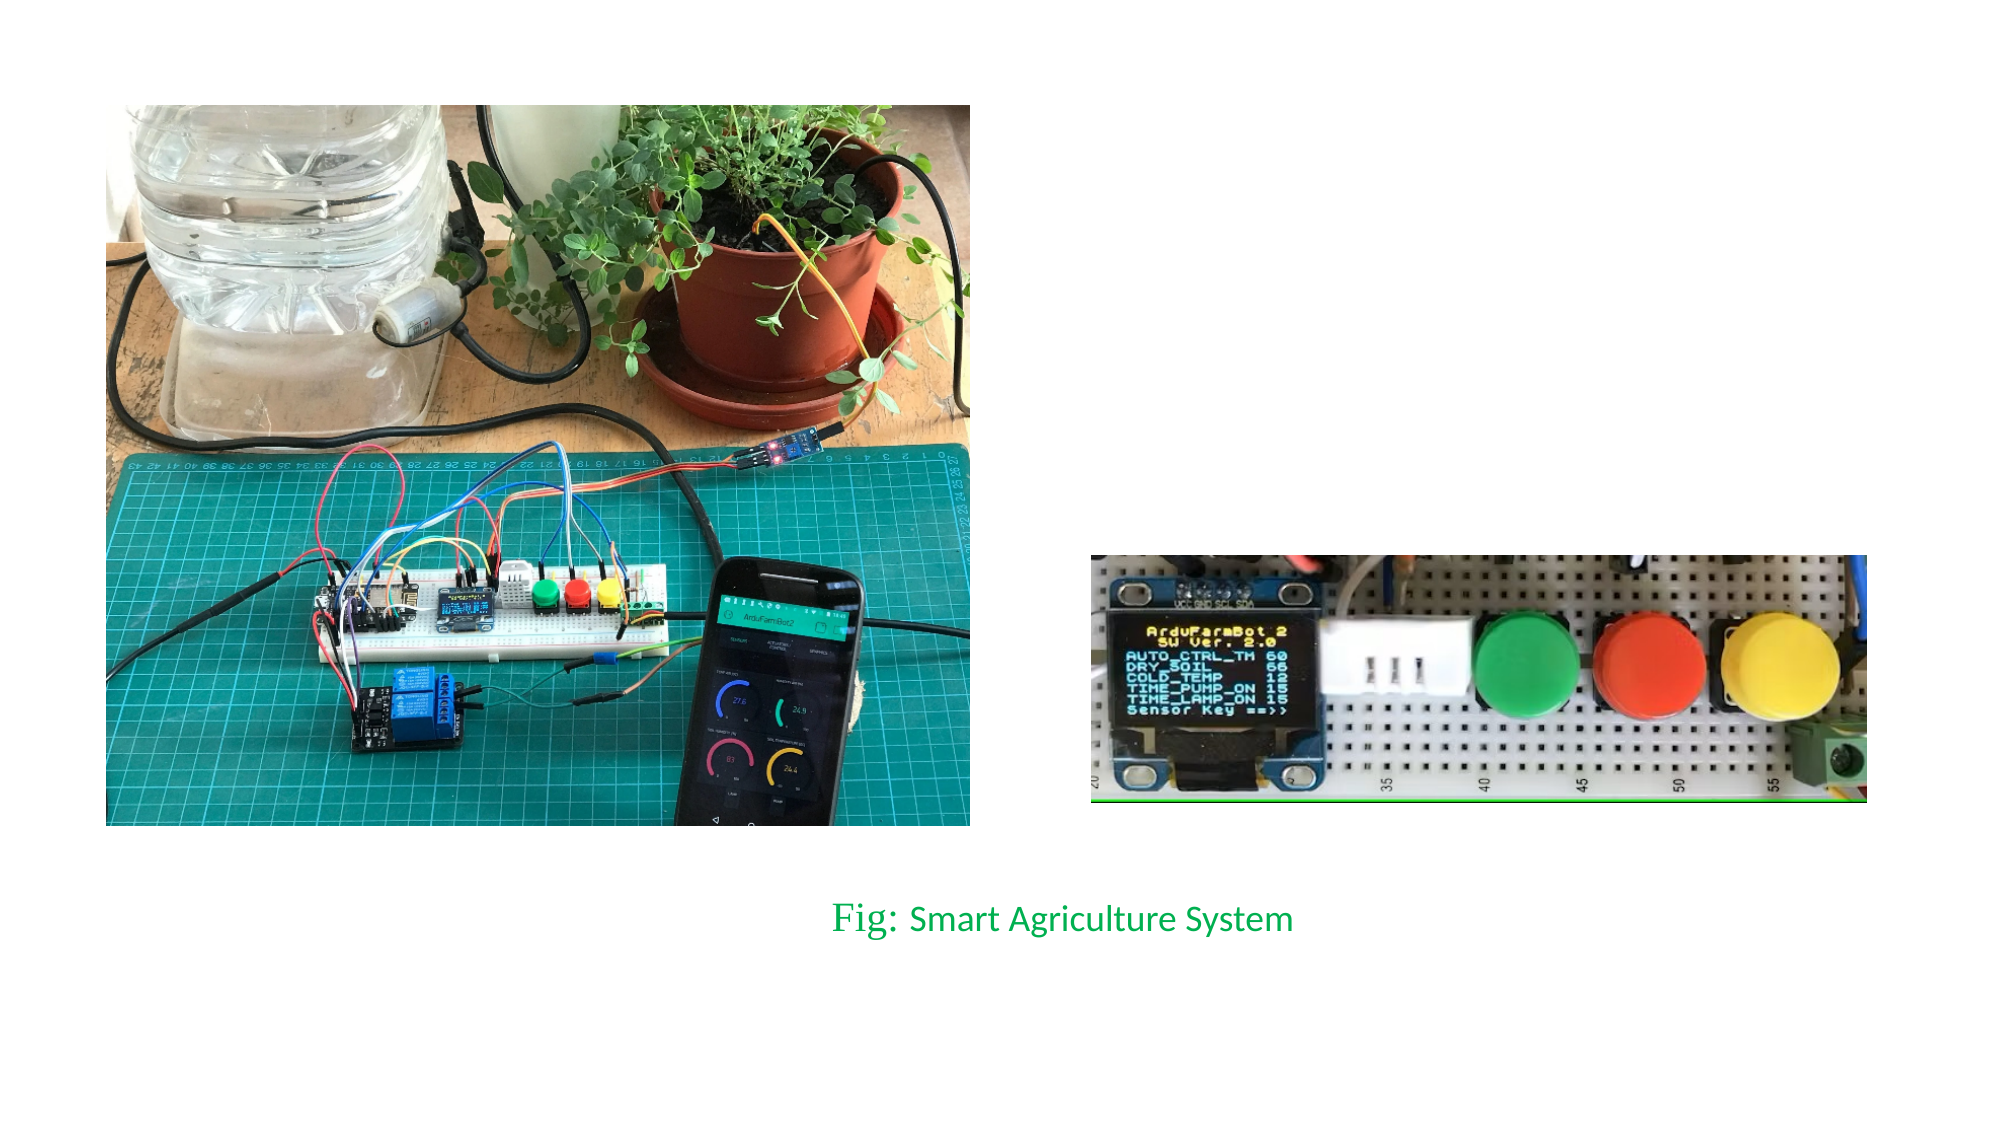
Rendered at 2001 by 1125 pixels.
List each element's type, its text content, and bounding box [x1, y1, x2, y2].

picture [1091, 555, 1867, 803]
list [106, 105, 970, 826]
text_box Fig: Smart Agriculture System [816, 881, 1319, 947]
